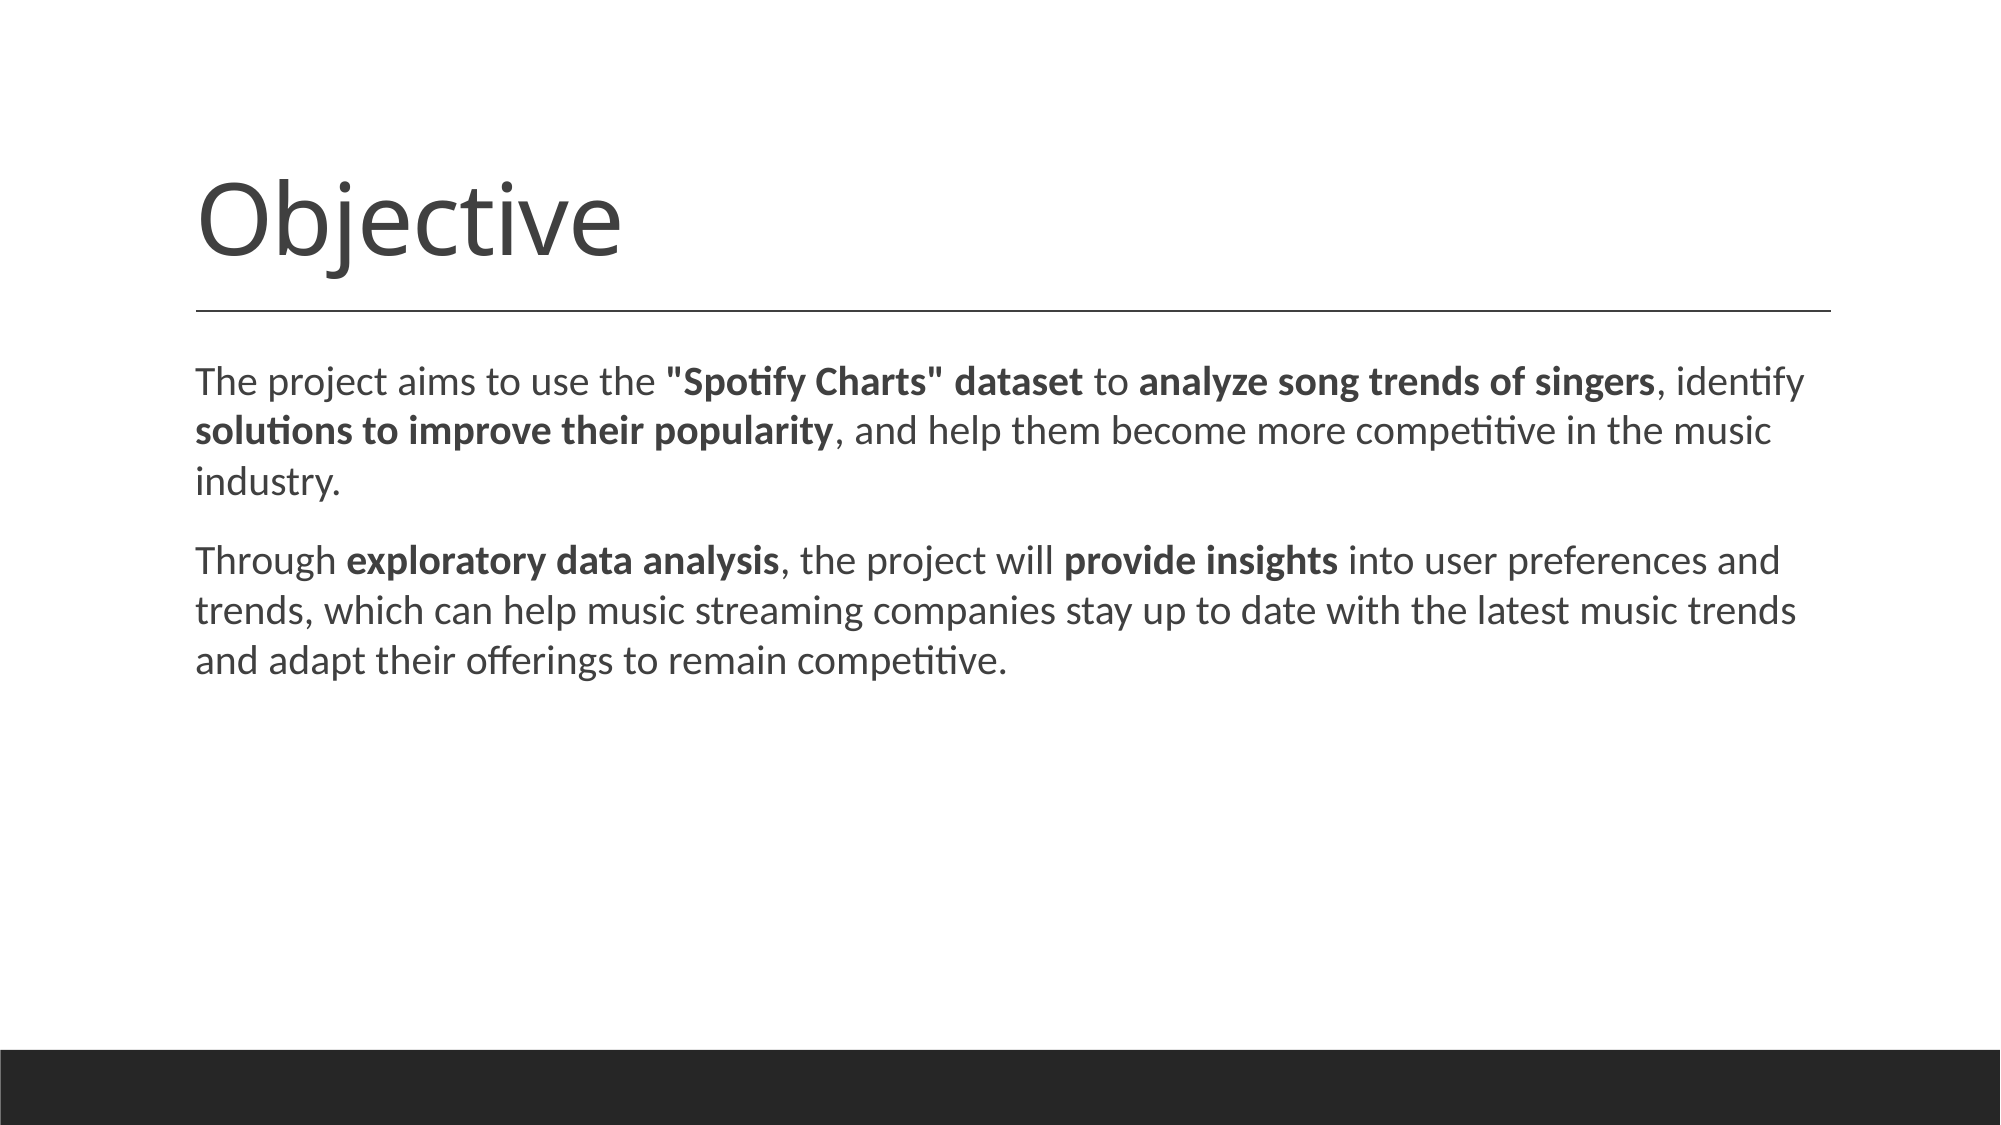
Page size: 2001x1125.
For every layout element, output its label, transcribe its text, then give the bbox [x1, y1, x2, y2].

title Objective [180, 47, 1830, 285]
list The project aims to use the "Spotify Charts" dataset to analyze song trends of singers, identify solutions to improve their popularity, and help them become more competitive in the music industry. Through exploratory data analysis, the project will provide insights into user preferences and trends, which can help music streaming companies stay up to date with the latest music trends and adapt their offerings to remain competitive. [180, 345, 1830, 963]
